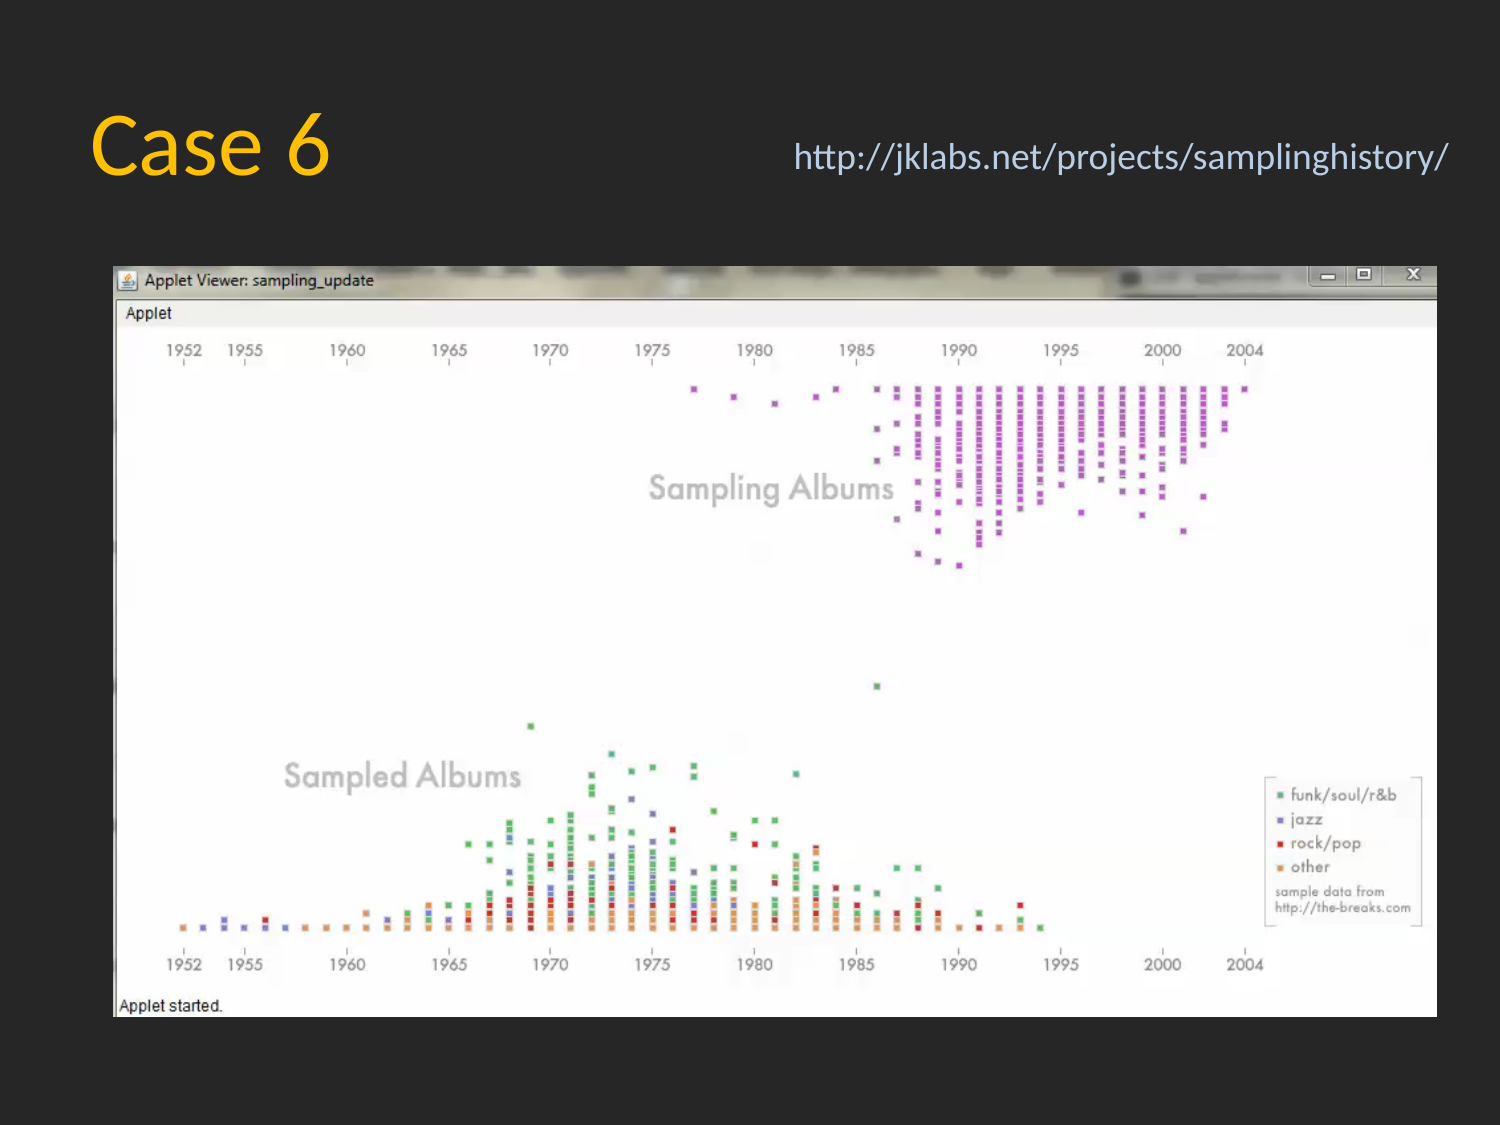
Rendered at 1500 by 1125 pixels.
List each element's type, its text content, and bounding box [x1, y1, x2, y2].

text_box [112, 265, 1438, 1018]
text_box http://jklabs.net/projects/samplinghistory/ [778, 124, 1465, 185]
title Case 6 [75, 45, 1425, 233]
